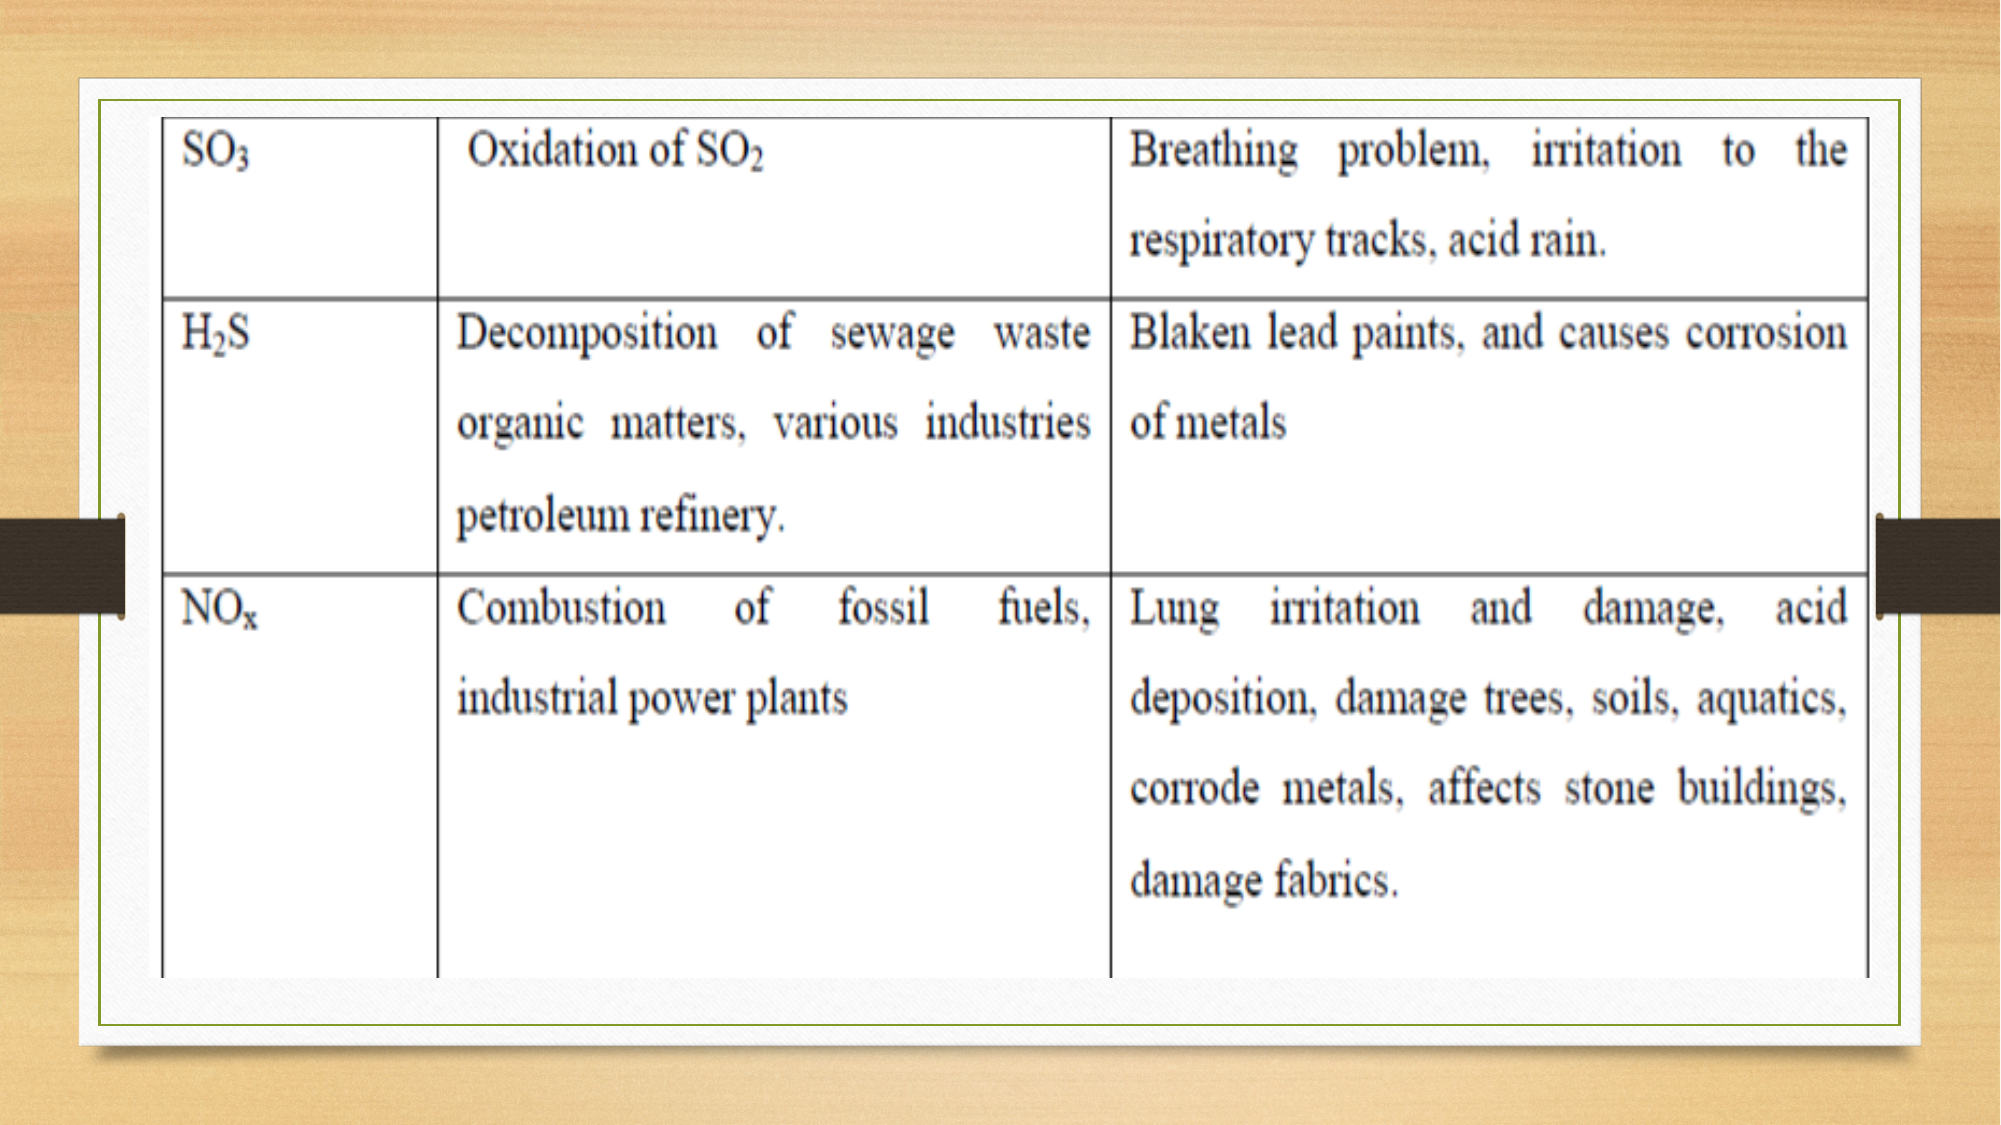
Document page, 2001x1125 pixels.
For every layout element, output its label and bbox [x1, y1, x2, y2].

list [149, 117, 1873, 979]
picture [0, 0, 2001, 1125]
